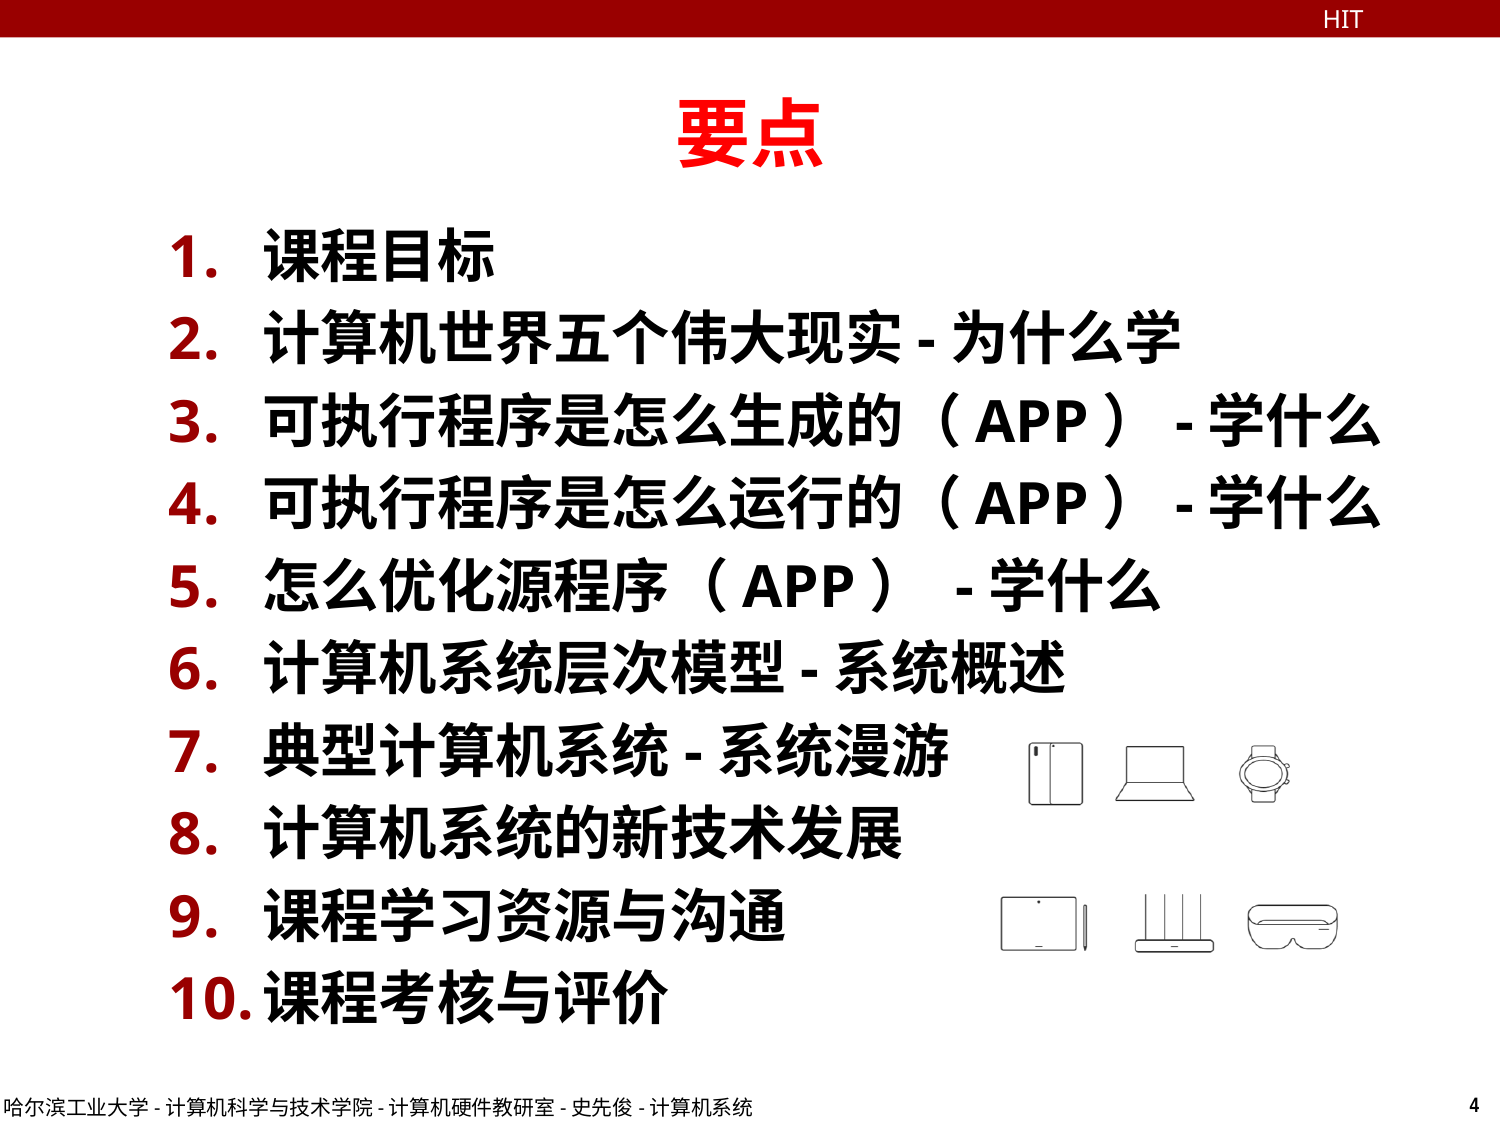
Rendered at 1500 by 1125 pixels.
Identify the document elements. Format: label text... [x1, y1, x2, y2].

text_box HIT [1322, 3, 1500, 33]
title 要点 [62, 41, 1438, 222]
list 课程目标 计算机世界五个伟大现实-为什么学 可执行程序是怎么生成的（APP）-学什么 可执行程序是怎么运行的（APP）-学什么 怎么优化源程序（APP） -学什么 计算机系统层次模型-系统概述 典型计算机系统-系统漫游 计算机系统的新技术发展 课程学习资源与沟通 课程考核与评价 [162, 212, 1398, 1038]
picture [1237, 737, 1294, 810]
picture [1243, 890, 1344, 962]
picture [1112, 737, 1207, 810]
text_box [0, 0, 1500, 38]
picture [1124, 889, 1219, 962]
picture [1020, 737, 1093, 813]
picture [985, 885, 1100, 962]
